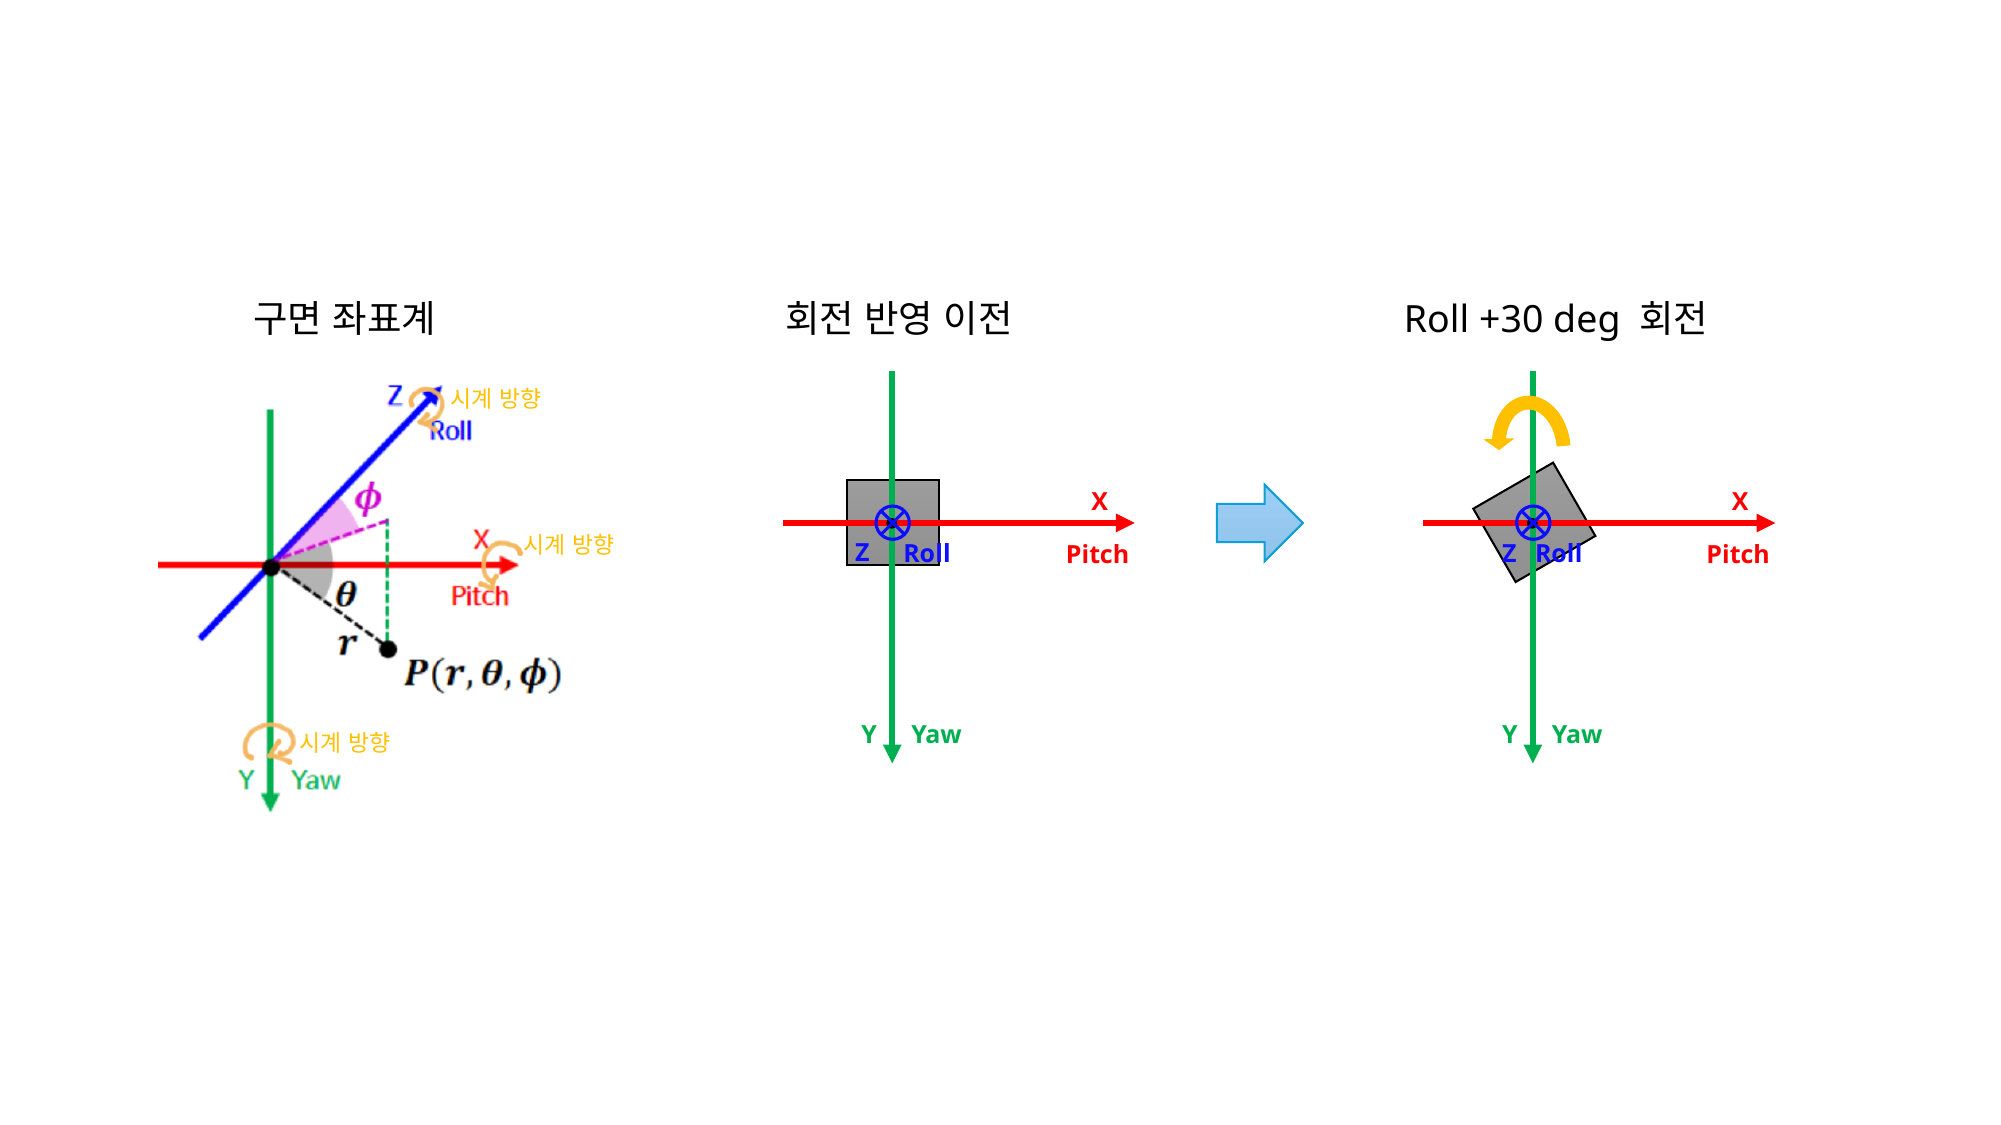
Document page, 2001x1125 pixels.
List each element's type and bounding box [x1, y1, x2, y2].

text_box [82, 286, 1792, 875]
